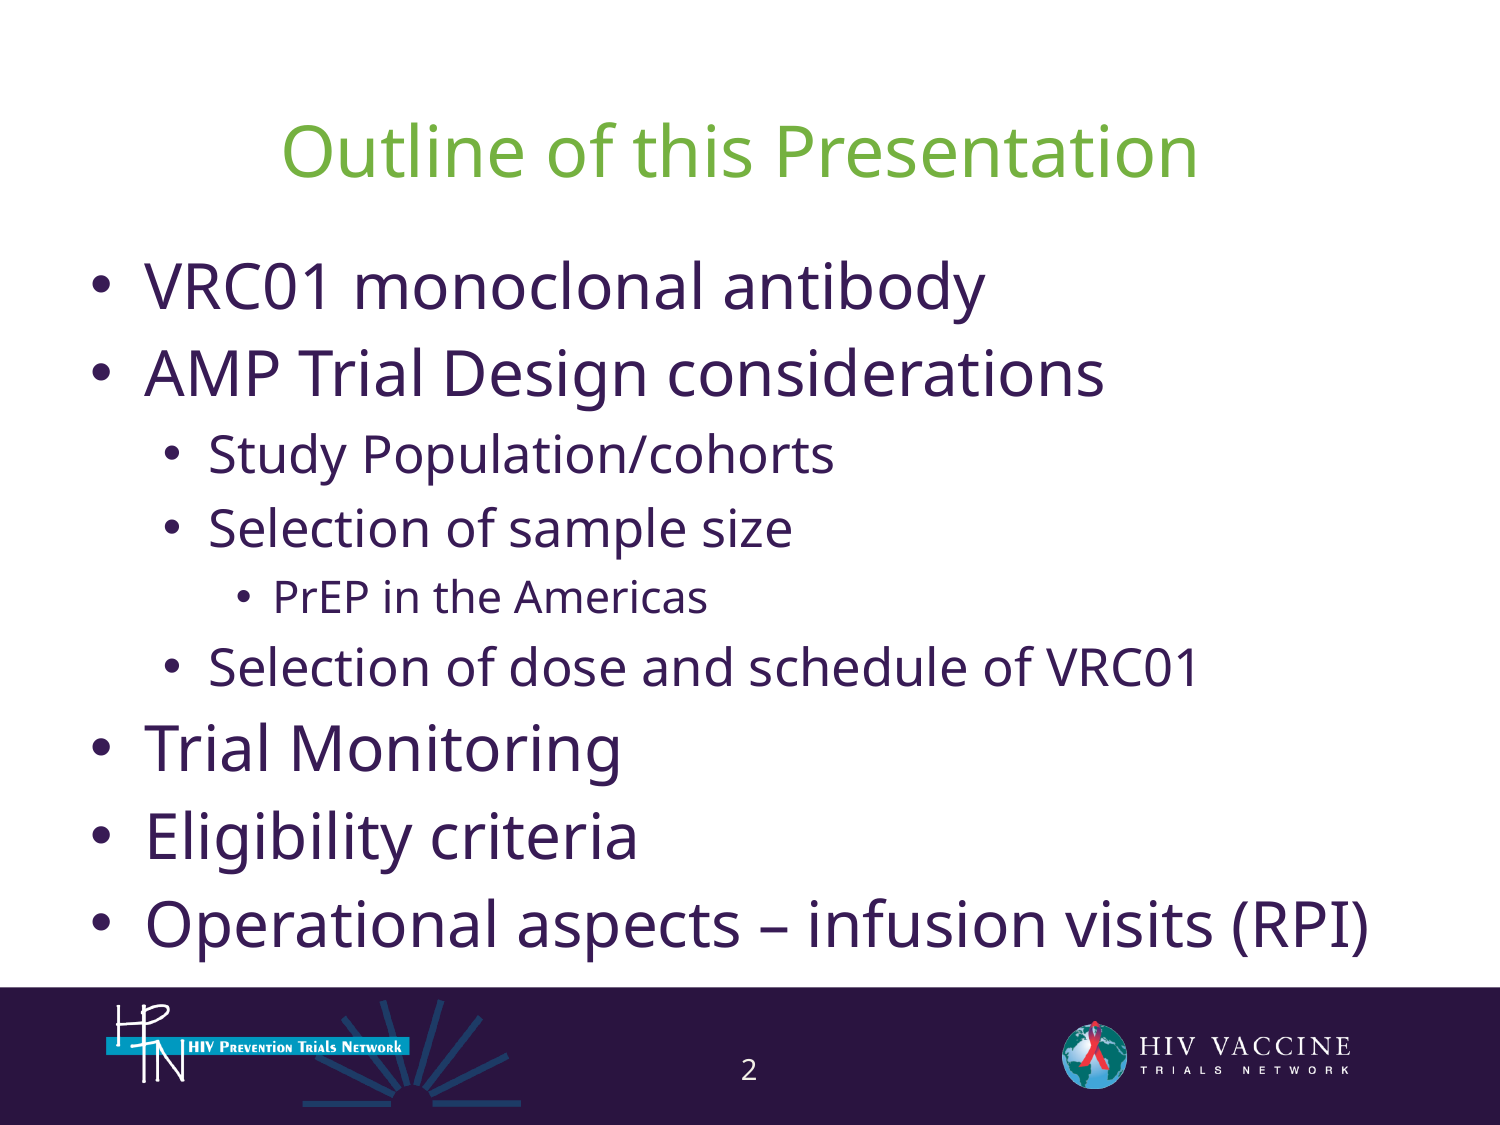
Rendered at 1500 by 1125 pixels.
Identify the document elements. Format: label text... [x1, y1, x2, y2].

picture [1062, 1021, 1350, 1089]
slide_number 2 [683, 1044, 816, 1105]
list VRC01 monoclonal antibody AMP Trial Design considerations Study Population/cohorts Selection of sample size PrEP in the Americas Selection of dose and schedule of VRC01 Trial Monitoring Eligibility criteria Operational aspects – infusion visits (RPI) [75, 238, 1425, 981]
title Outline of this Presentation [75, 12, 1425, 200]
picture [106, 999, 521, 1107]
